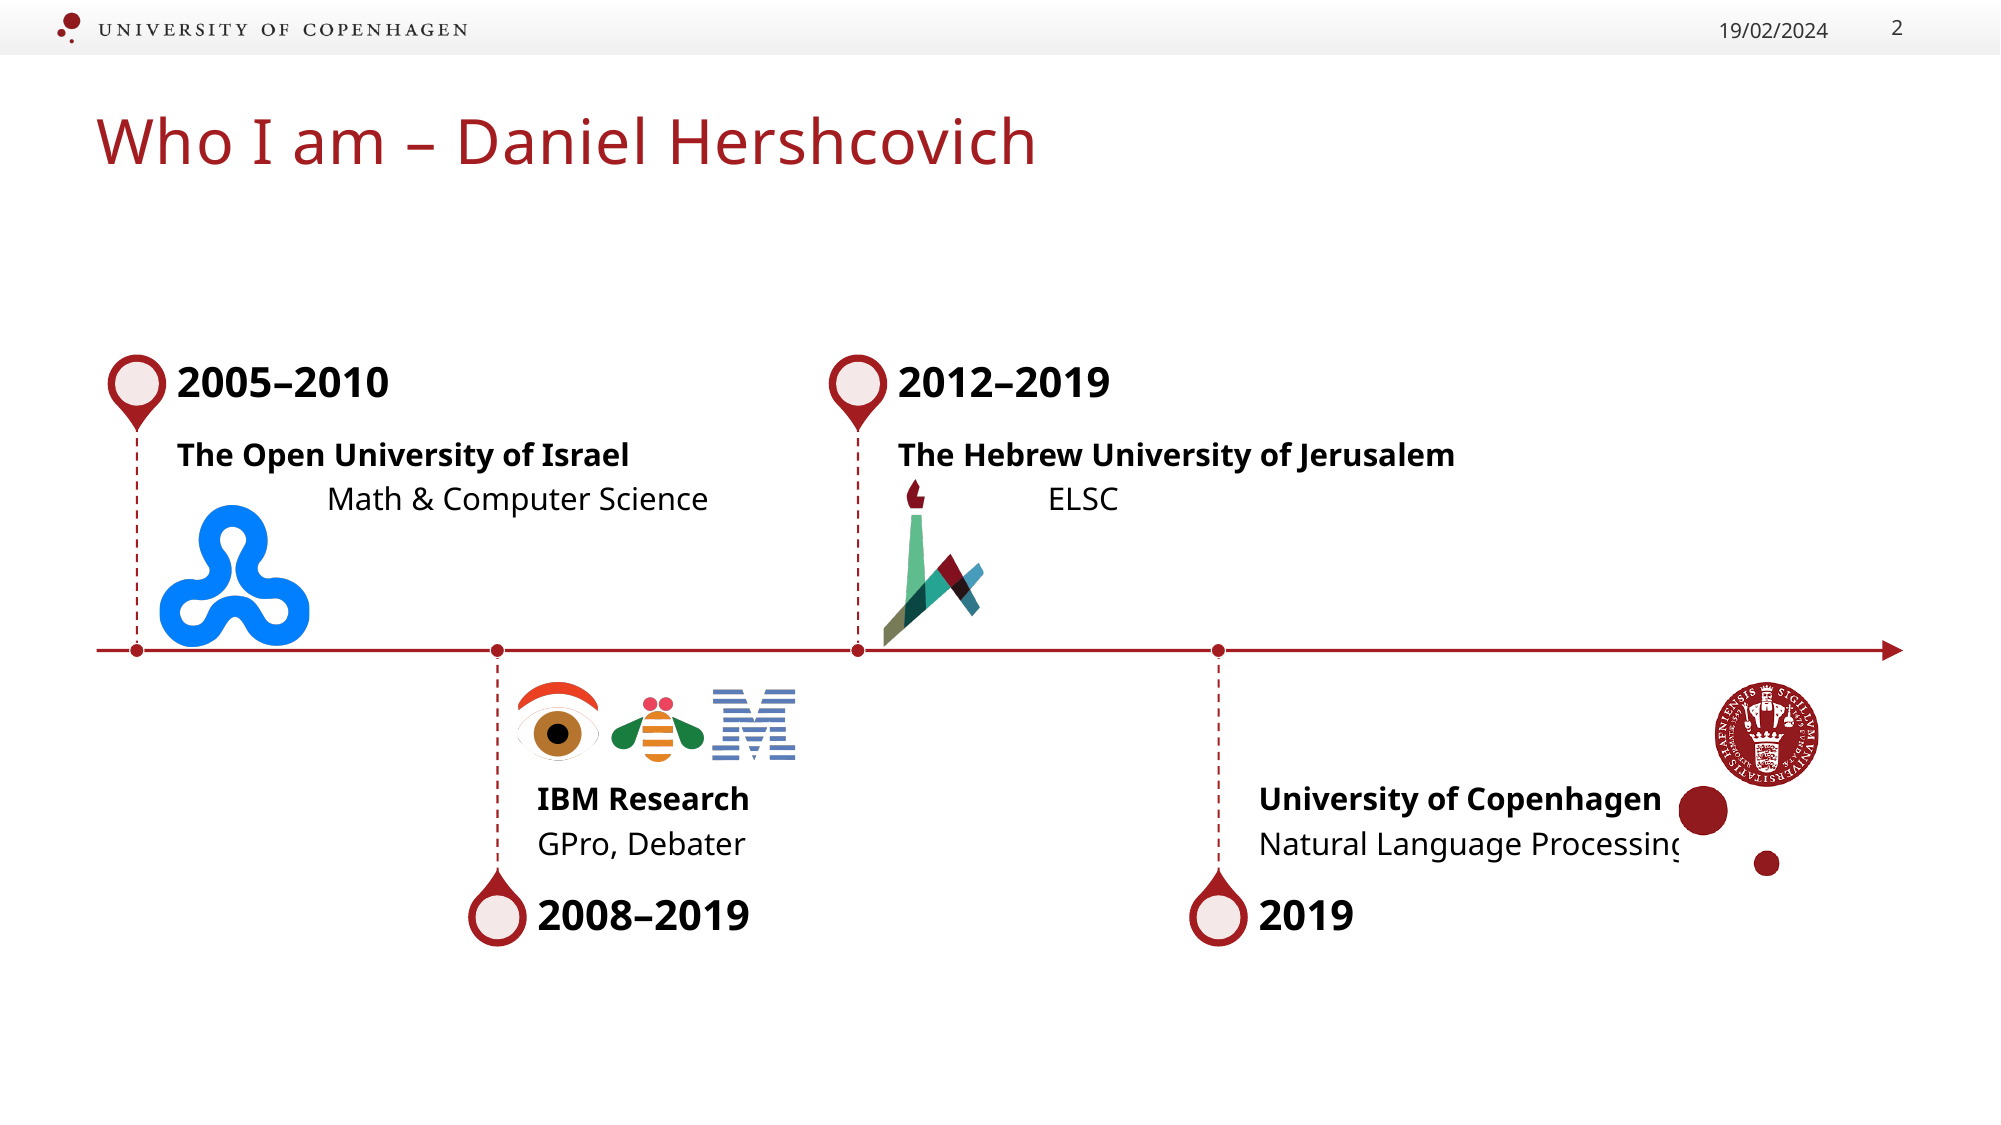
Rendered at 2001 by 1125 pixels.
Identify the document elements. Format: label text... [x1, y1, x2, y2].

title Who I am – Daniel Hershcovich [96, 101, 1904, 244]
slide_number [1694, 14, 1829, 43]
slide_number 2 [1840, 14, 1904, 43]
picture [92, 15, 475, 42]
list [96, 267, 1904, 1034]
